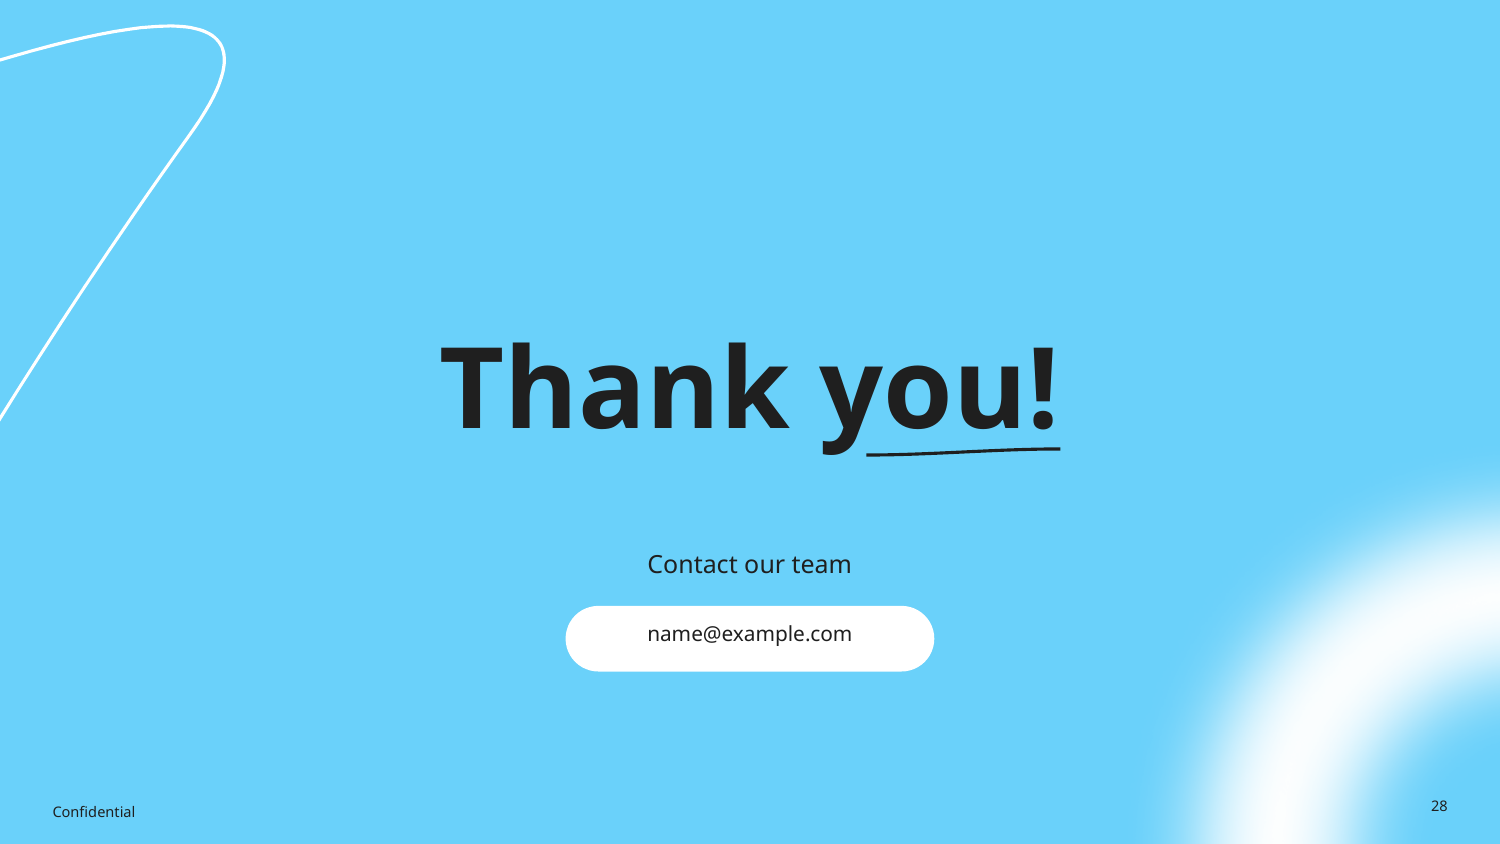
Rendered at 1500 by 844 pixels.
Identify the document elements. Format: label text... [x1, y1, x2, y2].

subtitle Contact our team [393, 524, 1107, 599]
subtitle Confidential [37, 787, 221, 839]
list name@example.com [565, 605, 935, 672]
picture [1115, 432, 1500, 844]
title Thank you! [201, 316, 1299, 600]
